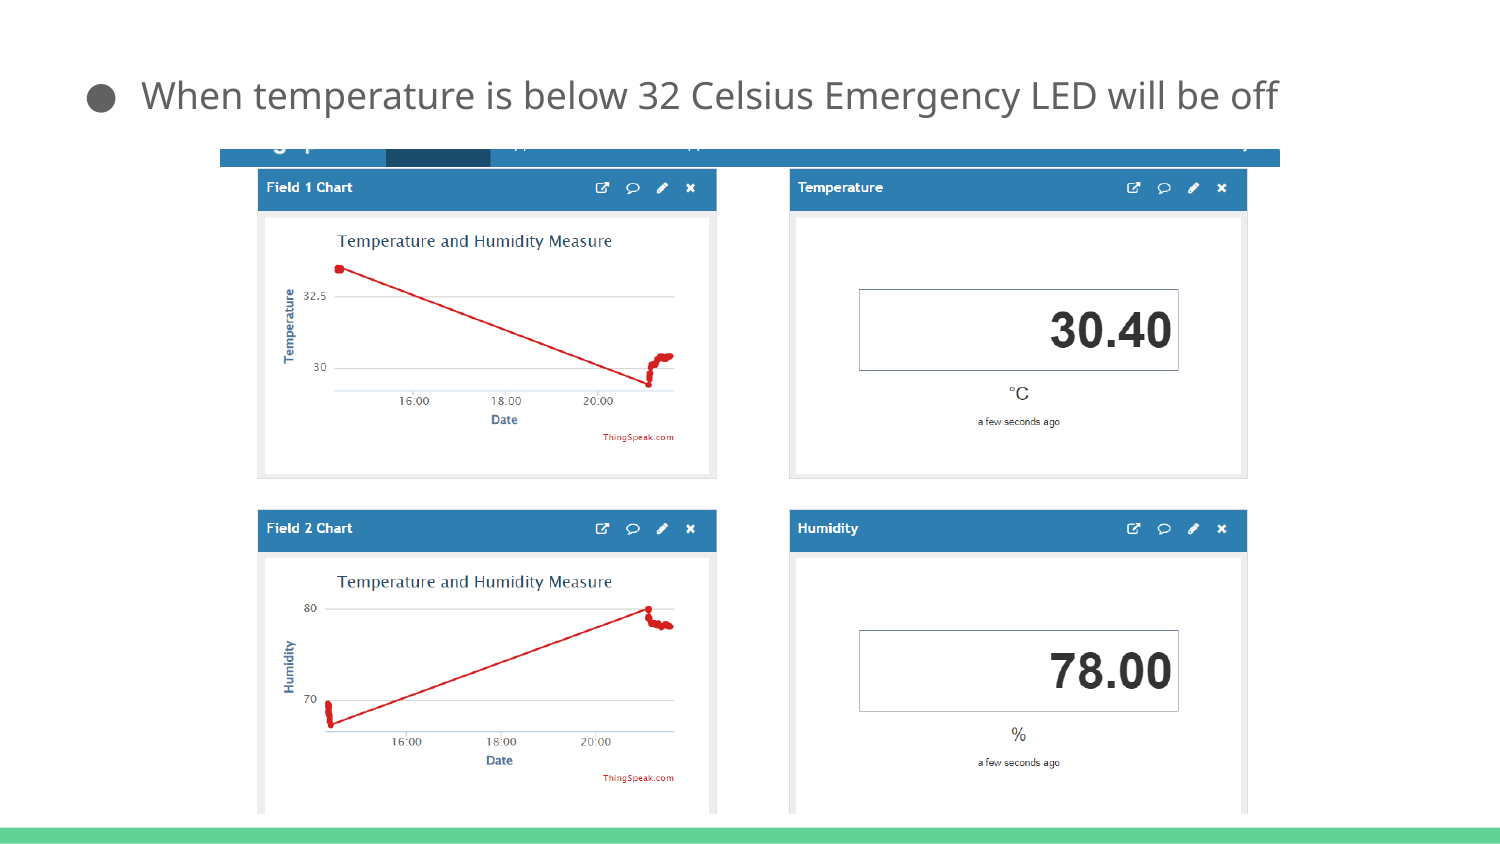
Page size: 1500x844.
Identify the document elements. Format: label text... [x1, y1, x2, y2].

picture [219, 149, 1281, 814]
list When temperature is below 32 Celsius Emergency LED will be off [51, 50, 1449, 750]
